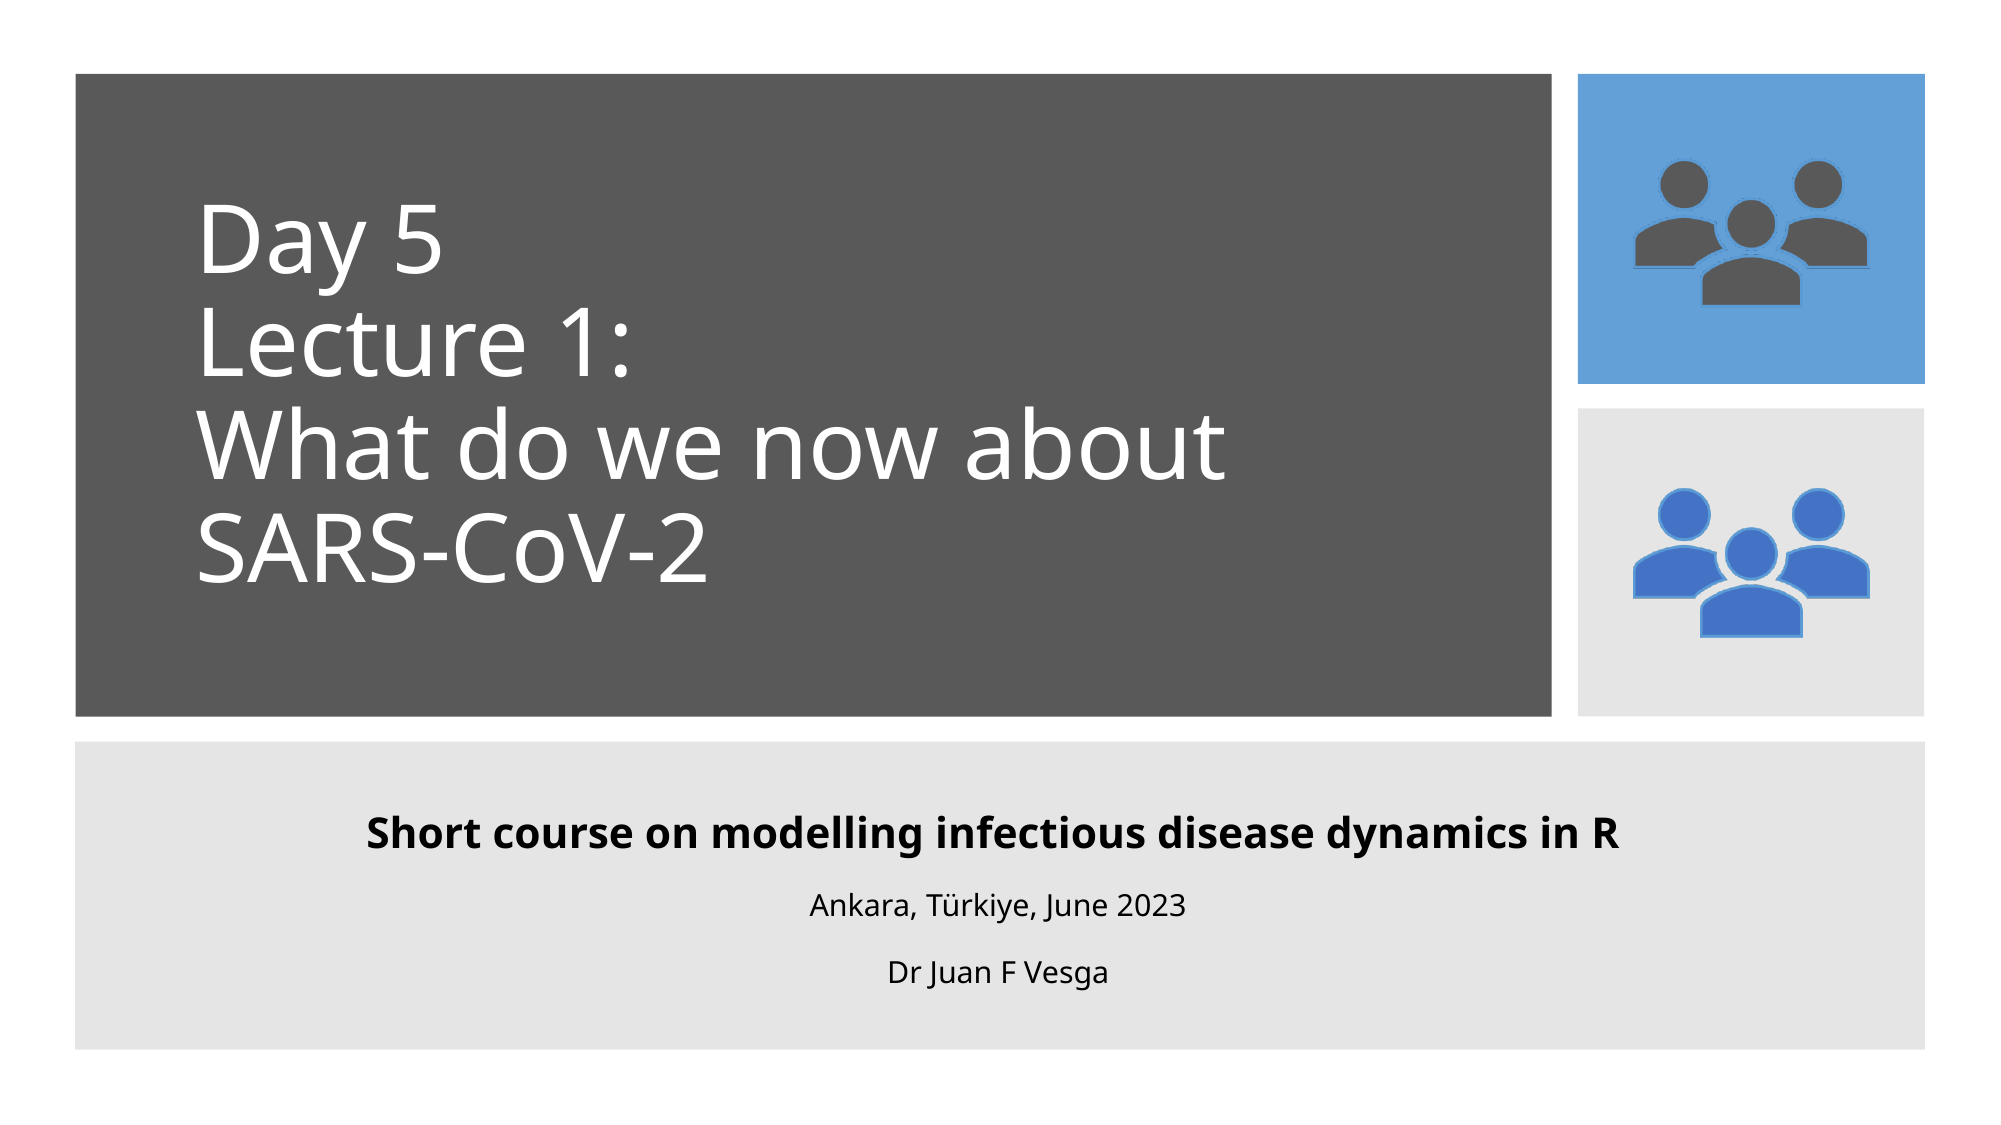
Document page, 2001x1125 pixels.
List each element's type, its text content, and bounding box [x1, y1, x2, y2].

picture [1617, 98, 1885, 367]
text_box [75, 73, 1553, 718]
picture [1617, 428, 1885, 697]
text_box [1577, 407, 1925, 717]
text_box [1577, 73, 1926, 385]
subtitle Short course on modelling infectious disease dynamics in R Ankara, Türkiye, June 2023 Dr Juan F Vesga [177, 794, 1820, 997]
text_box [74, 741, 1926, 1051]
title Day 5 Lecture 1: What do we now about SARS-CoV-2 [180, 182, 1442, 613]
